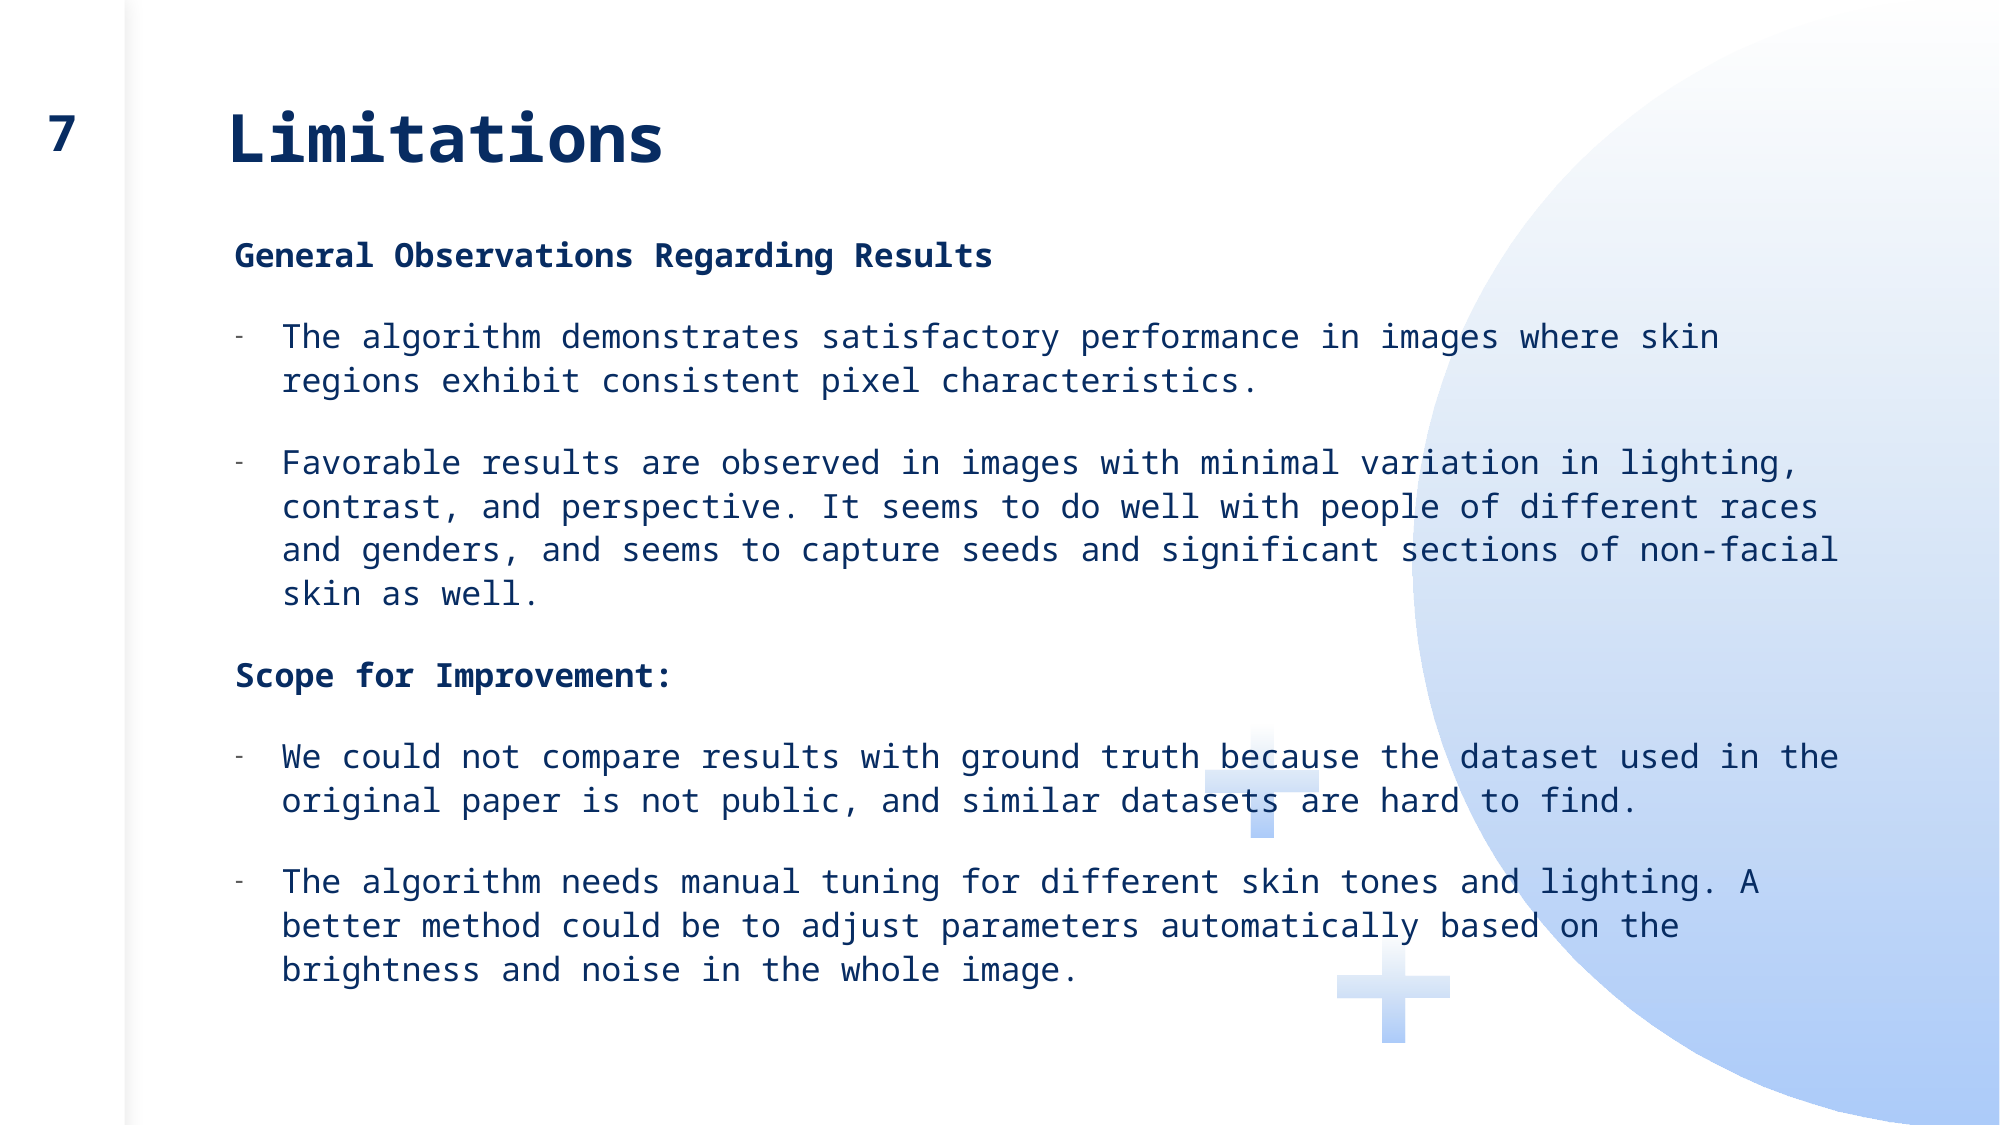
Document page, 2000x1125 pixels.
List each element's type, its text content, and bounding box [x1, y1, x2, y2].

slide_number 7 [0, 99, 125, 163]
list General Observations Regarding Results The algorithm demonstrates satisfactory performance in images where skin regions exhibit consistent pixel characteristics. Favorable results are observed in images with minimal variation in lighting, contrast, and perspective. It seems to do well with people of different races and genders, and seems to capture seeds and significant sections of non-facial skin as well. Scope for Improvement: We could not compare results with ground truth because the dataset used in the original paper is not public, and similar datasets are hard to find. The algorithm needs manual tuning for different skin tones and lighting. A better method could be to adjust parameters automatically based on the brightness and noise in the whole image. [212, 222, 1888, 998]
title Limitations [212, 104, 1625, 222]
